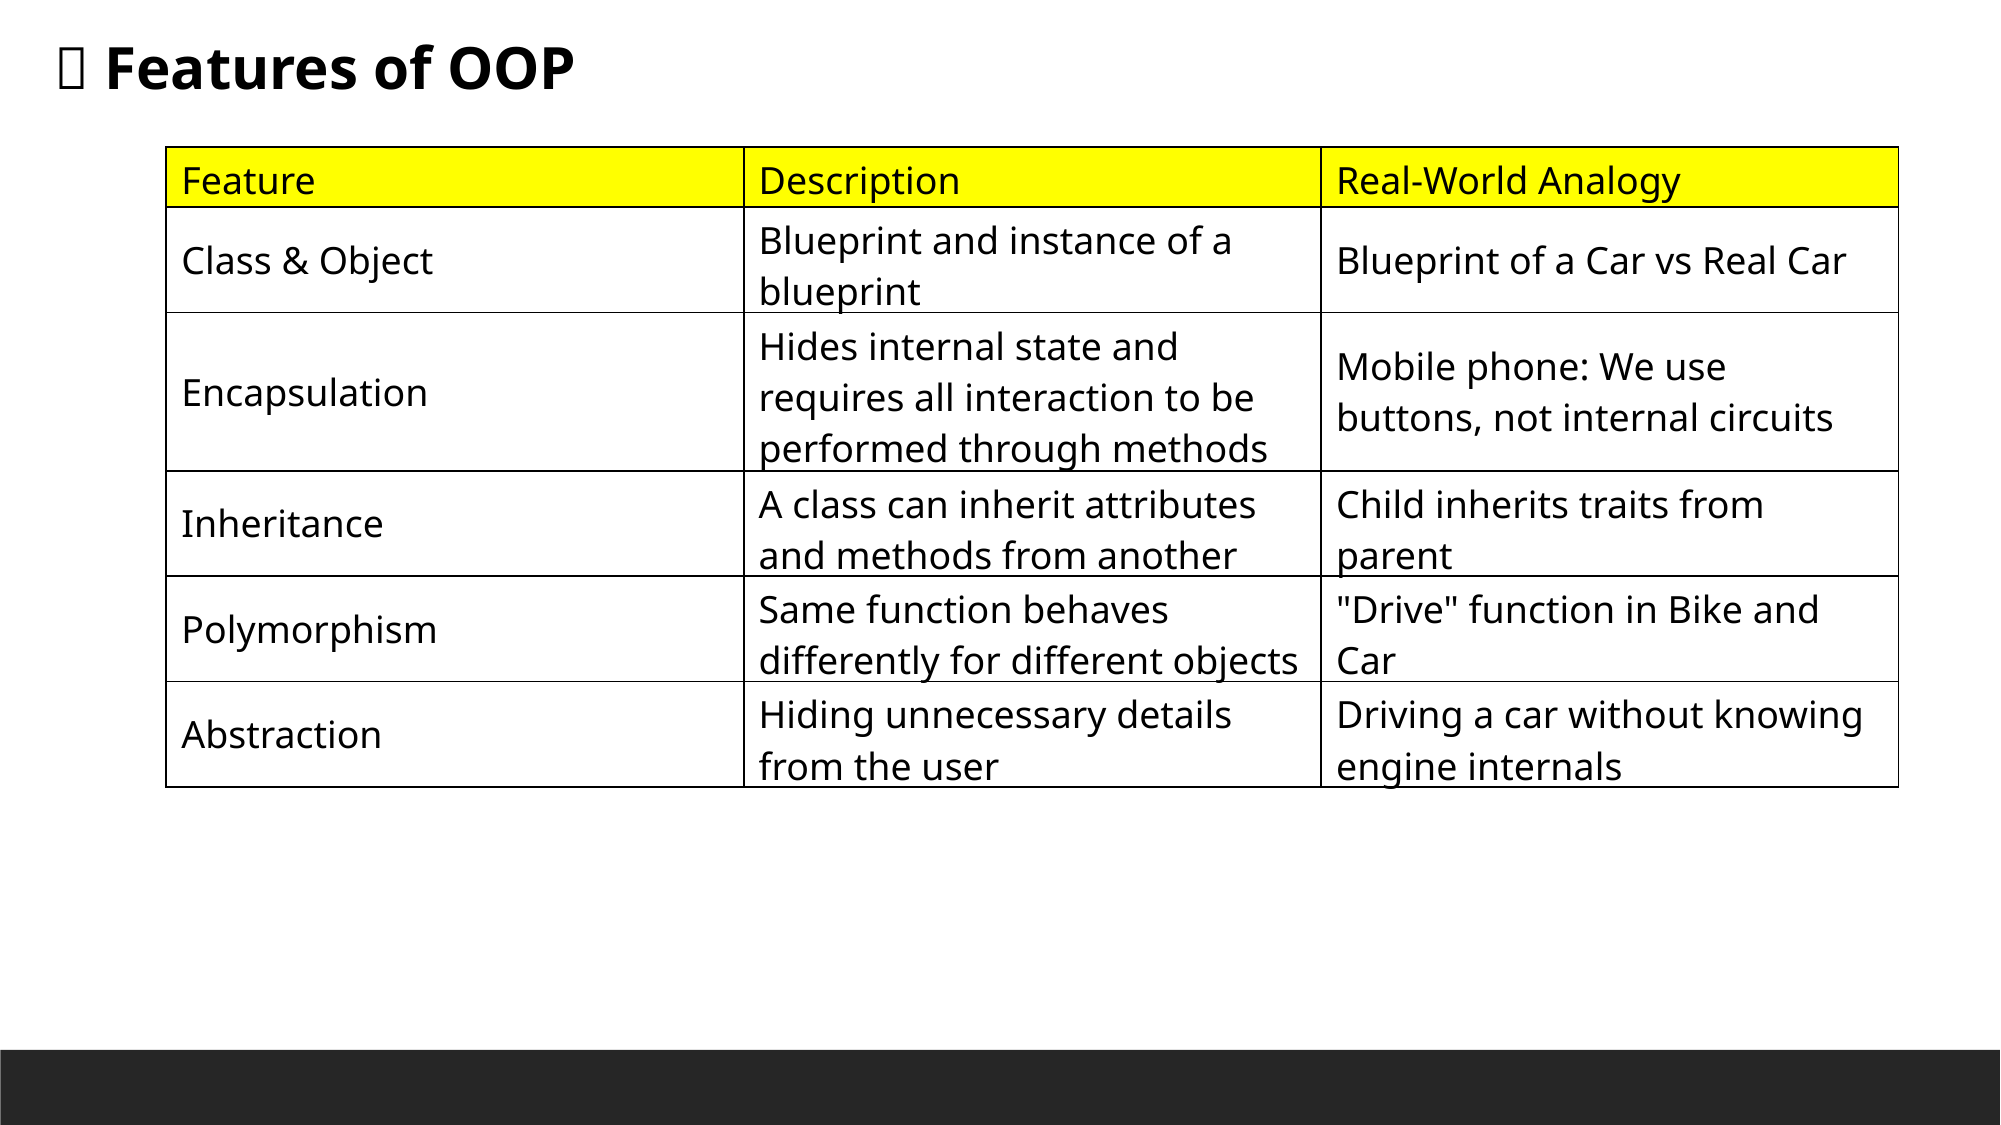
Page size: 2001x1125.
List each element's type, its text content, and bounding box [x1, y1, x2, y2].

table_cell Blueprint and instance of a blueprint [745, 208, 1320, 312]
table_cell Encapsulation [167, 313, 743, 470]
table_header Description [745, 148, 1320, 206]
table_cell "Drive" function in Bike and Car [1322, 577, 1898, 681]
table_header Feature [167, 148, 743, 206]
table_cell Inheritance [167, 472, 743, 575]
table_cell Class & Object [167, 208, 743, 312]
text_box 🌟 Features of OOP [39, 23, 873, 109]
table_cell A class can inherit attributes and methods from another [745, 472, 1320, 575]
table_cell Same function behaves differently for different objects [745, 577, 1320, 681]
table_cell Abstraction [167, 682, 743, 786]
table_cell Polymorphism [167, 577, 743, 681]
table_cell Driving a car without knowing engine internals [1322, 682, 1898, 786]
table_cell Hides internal state and requires all interaction to be performed through methods [745, 313, 1320, 470]
table_cell Child inherits traits from parent [1322, 472, 1898, 575]
table_cell Mobile phone: We use buttons, not internal circuits [1322, 313, 1898, 470]
table_header Real-World Analogy [1322, 148, 1898, 206]
table_cell Blueprint of a Car vs Real Car [1322, 208, 1898, 312]
table_cell Hiding unnecessary details from the user [745, 682, 1320, 786]
